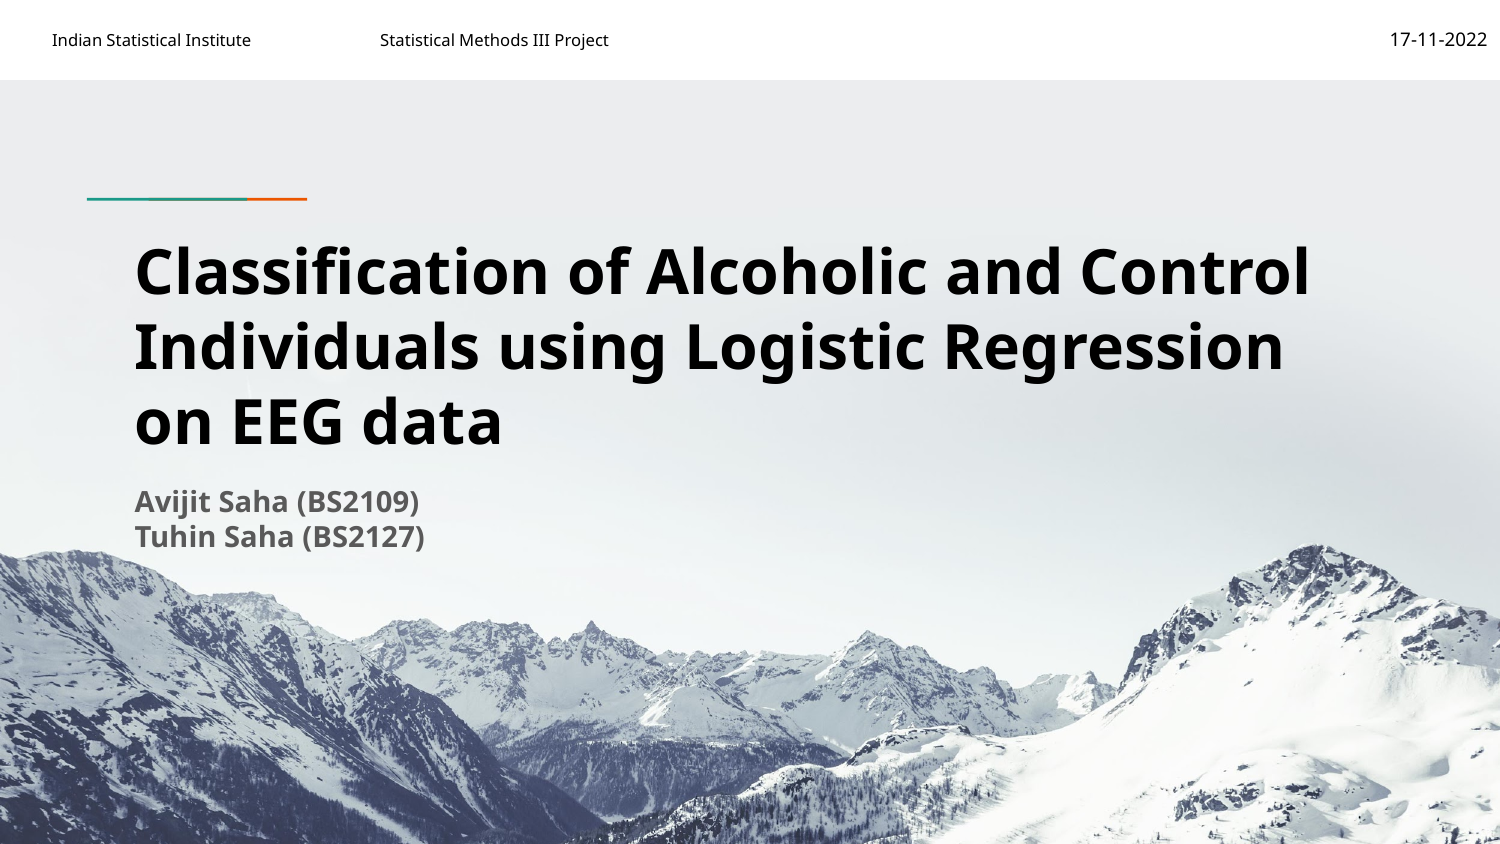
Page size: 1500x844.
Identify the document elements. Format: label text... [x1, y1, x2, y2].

subtitle Avijit Saha (BS2109) Tuhin Saha (BS2127) [119, 468, 1381, 558]
picture [0, 80, 1500, 844]
title Classification of Alcoholic and Control Individuals using Logistic Regression on EEG data [119, 216, 1381, 468]
